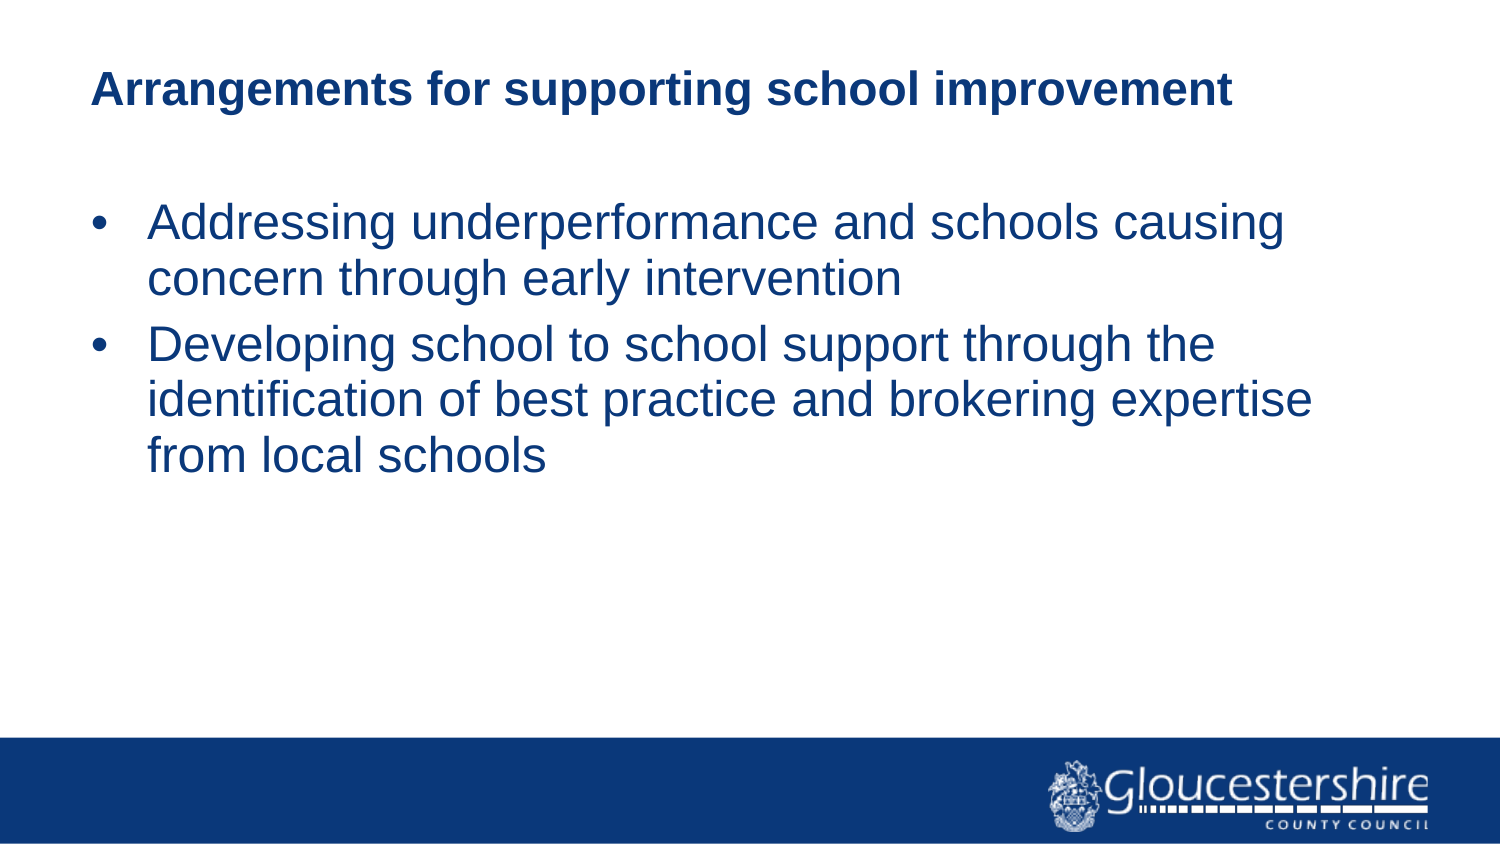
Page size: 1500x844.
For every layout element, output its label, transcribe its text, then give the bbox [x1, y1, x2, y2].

title Arrangements for supporting school improvement [75, 35, 1425, 142]
list Addressing underperformance and schools causing concern through early intervention Developing school to school support through the identification of best practice and brokering expertise from local schools [75, 186, 1424, 727]
